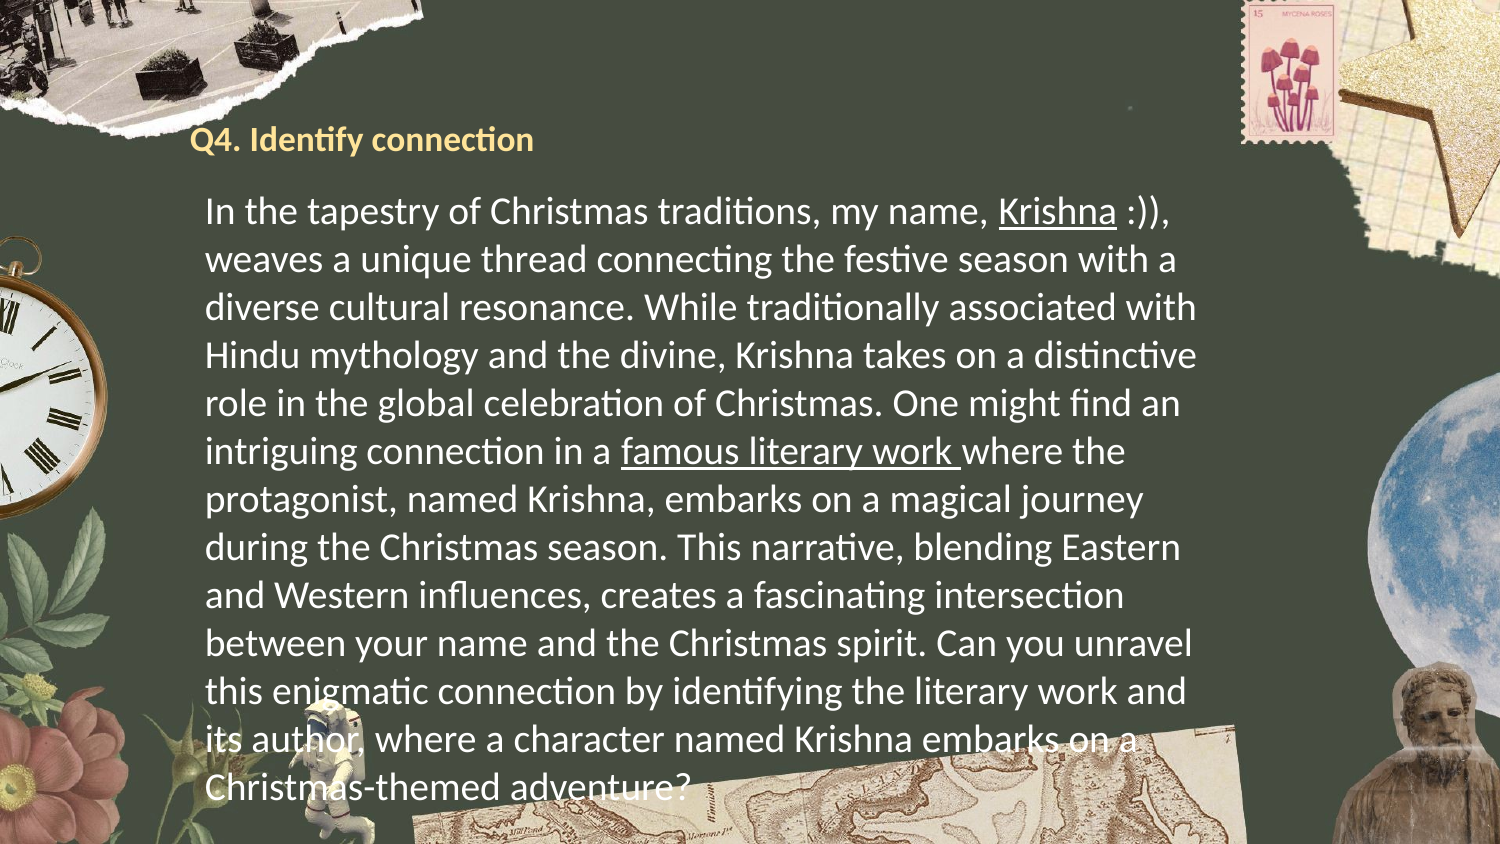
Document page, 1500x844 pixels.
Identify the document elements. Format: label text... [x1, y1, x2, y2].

title Q4. Identify connection [187, 113, 1239, 258]
text_box In the tapestry of Christmas traditions, my name, Krishna :)), weaves a unique thread connecting the festive season with a diverse cultural resonance. While traditionally associated with Hindu mythology and the divine, Krishna takes on a distinctive role in the global celebration of Christmas. One might find an intriguing connection in a famous literary work where the protagonist, named Krishna, embarks on a magical journey during the Christmas season. This narrative, blending Eastern and Western influences, creates a fascinating intersection between your name and the Christmas spirit. Can you unravel this enigmatic connection by identifying the literary work and its author, where a character named Krishna embarks on a Christmas-themed adventure? [202, 258, 1238, 809]
picture [0, 0, 1500, 844]
